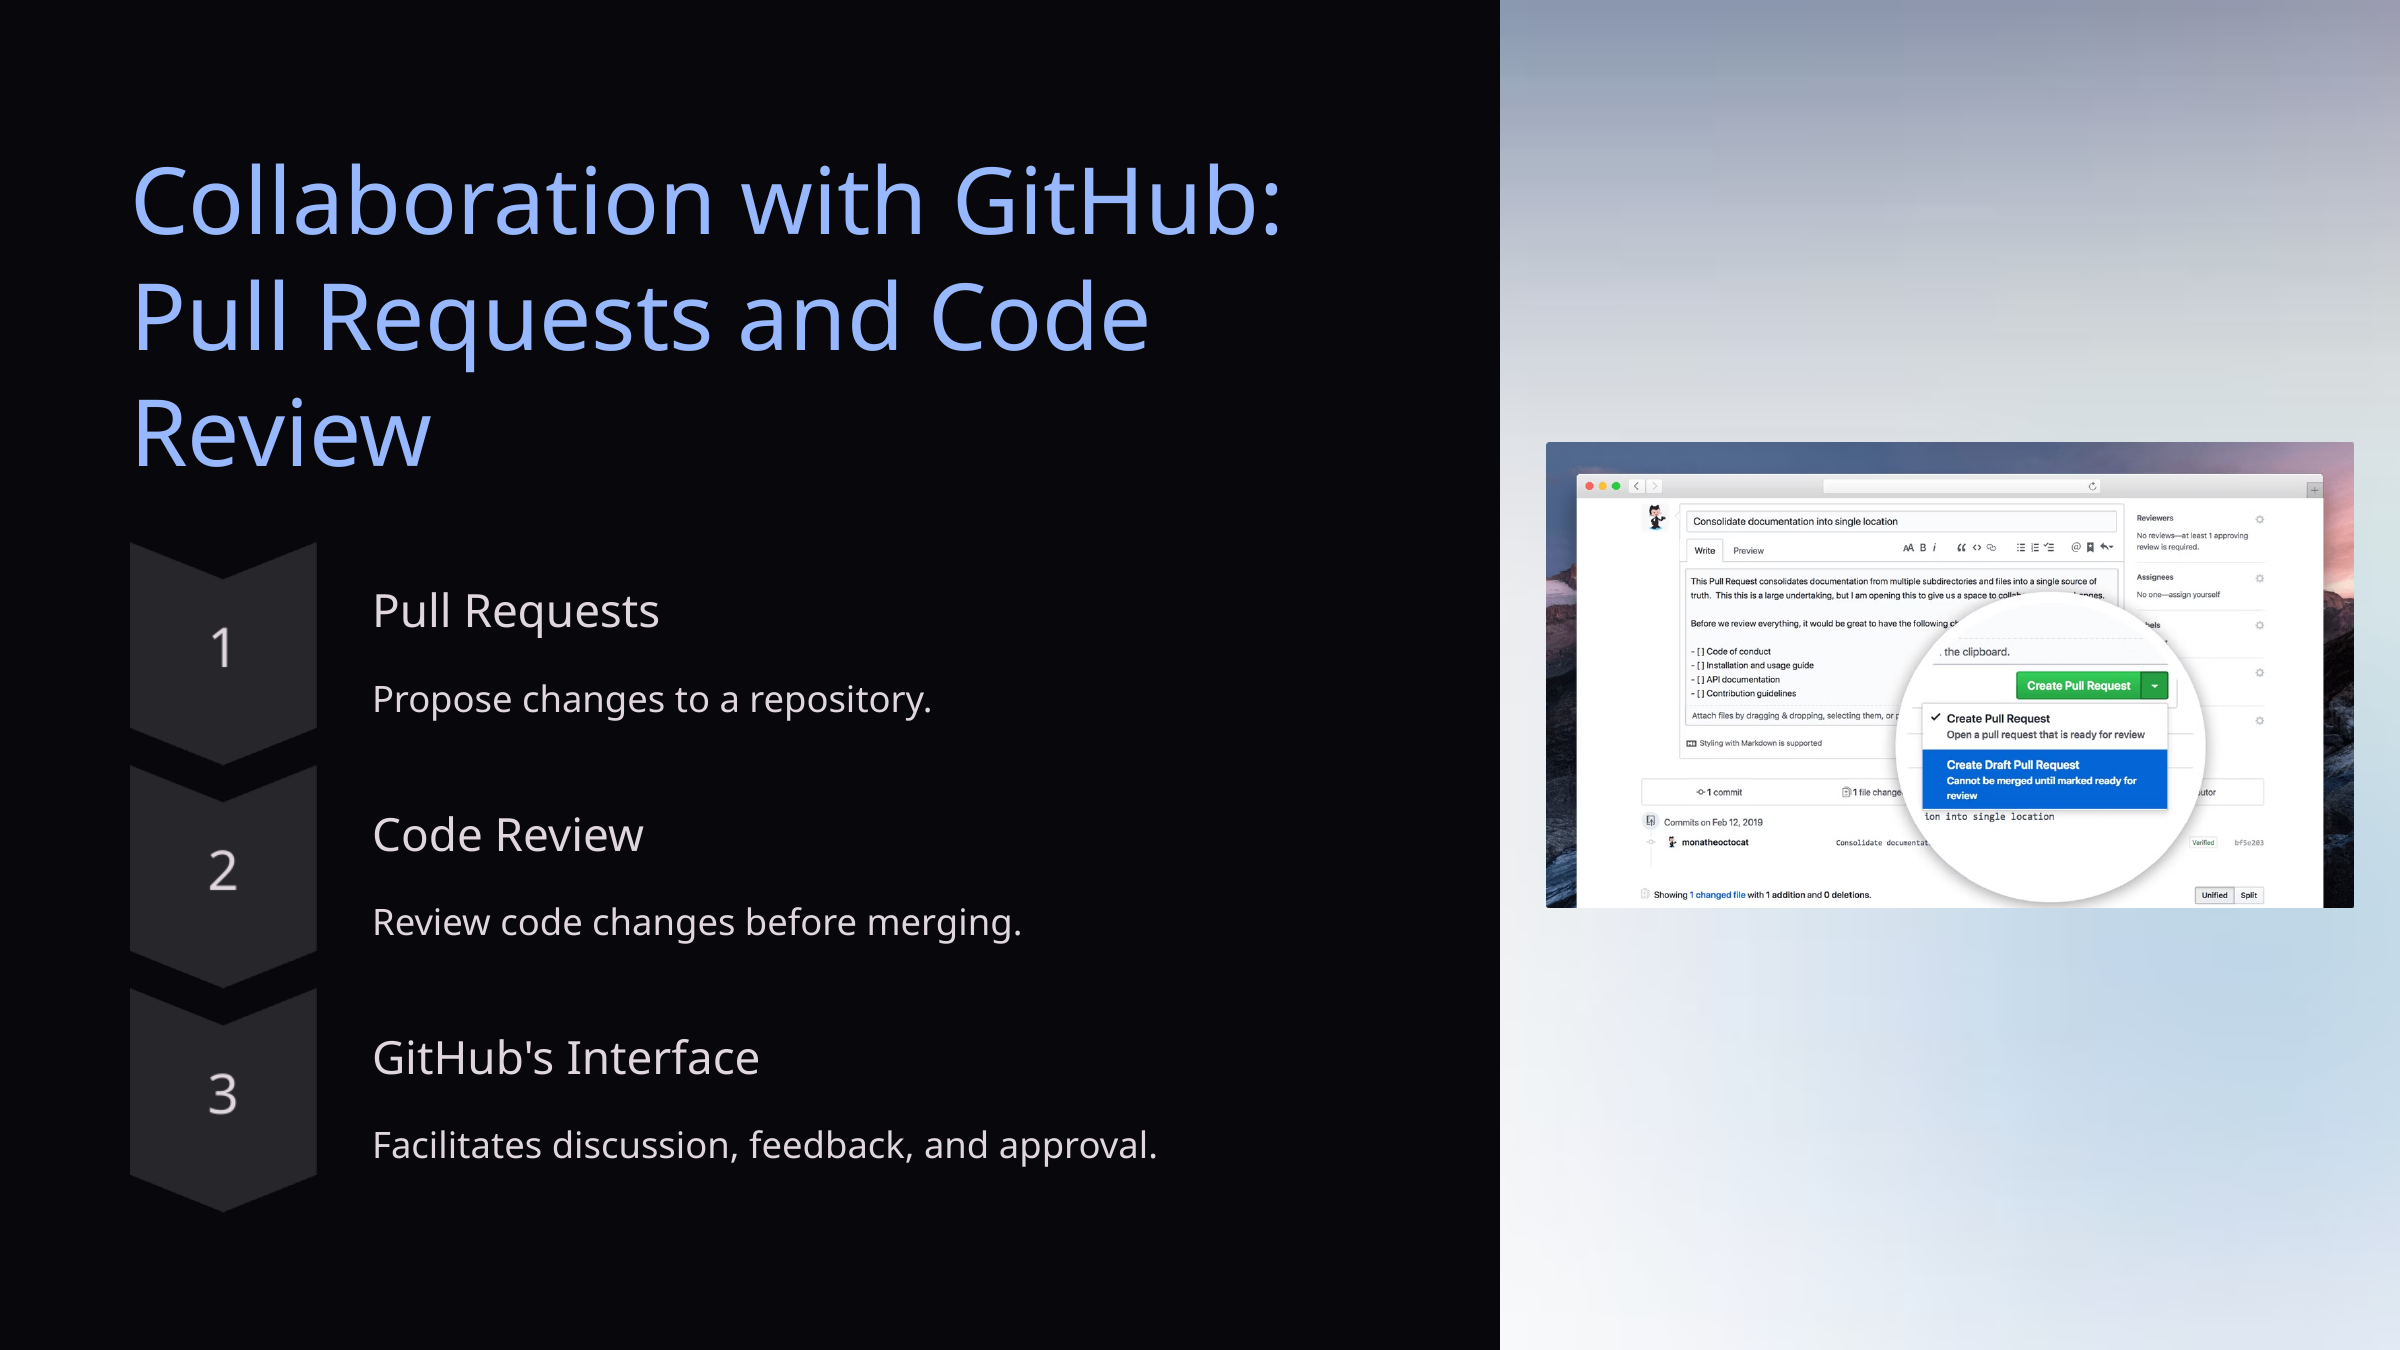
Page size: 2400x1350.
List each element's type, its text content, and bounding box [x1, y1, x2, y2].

text_box Pull Requests [371, 579, 838, 638]
picture [1499, 0, 2400, 1350]
text_box Review code changes before merging. [372, 883, 1370, 943]
text_box Code Review [371, 802, 838, 861]
text_box Propose changes to a repository. [372, 660, 1370, 720]
picture [130, 542, 317, 1213]
text_box Collaboration with GitHub: Pull Requests and Code Review [130, 137, 1370, 487]
text_box Facilitates discussion, feedback, and approval. [372, 1106, 1370, 1166]
text_box GitHub's Interface [371, 1026, 838, 1085]
